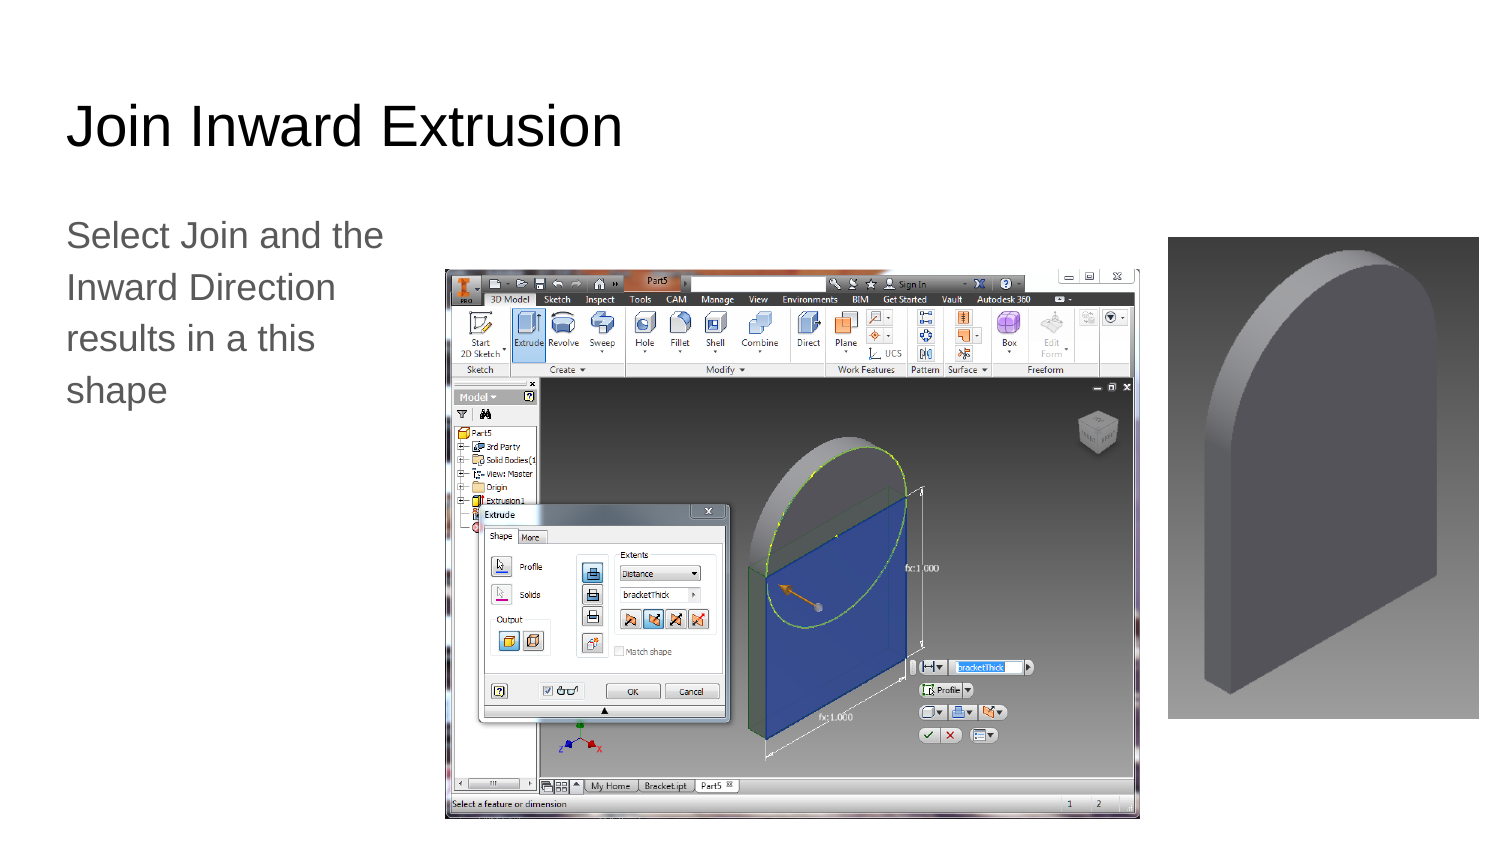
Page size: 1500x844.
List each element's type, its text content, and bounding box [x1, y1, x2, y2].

picture [1167, 237, 1479, 720]
picture [445, 269, 1140, 819]
title Join Inward Extrusion [51, 72, 1449, 167]
list Select Join and the Inward Direction results in a this shape [51, 189, 417, 750]
